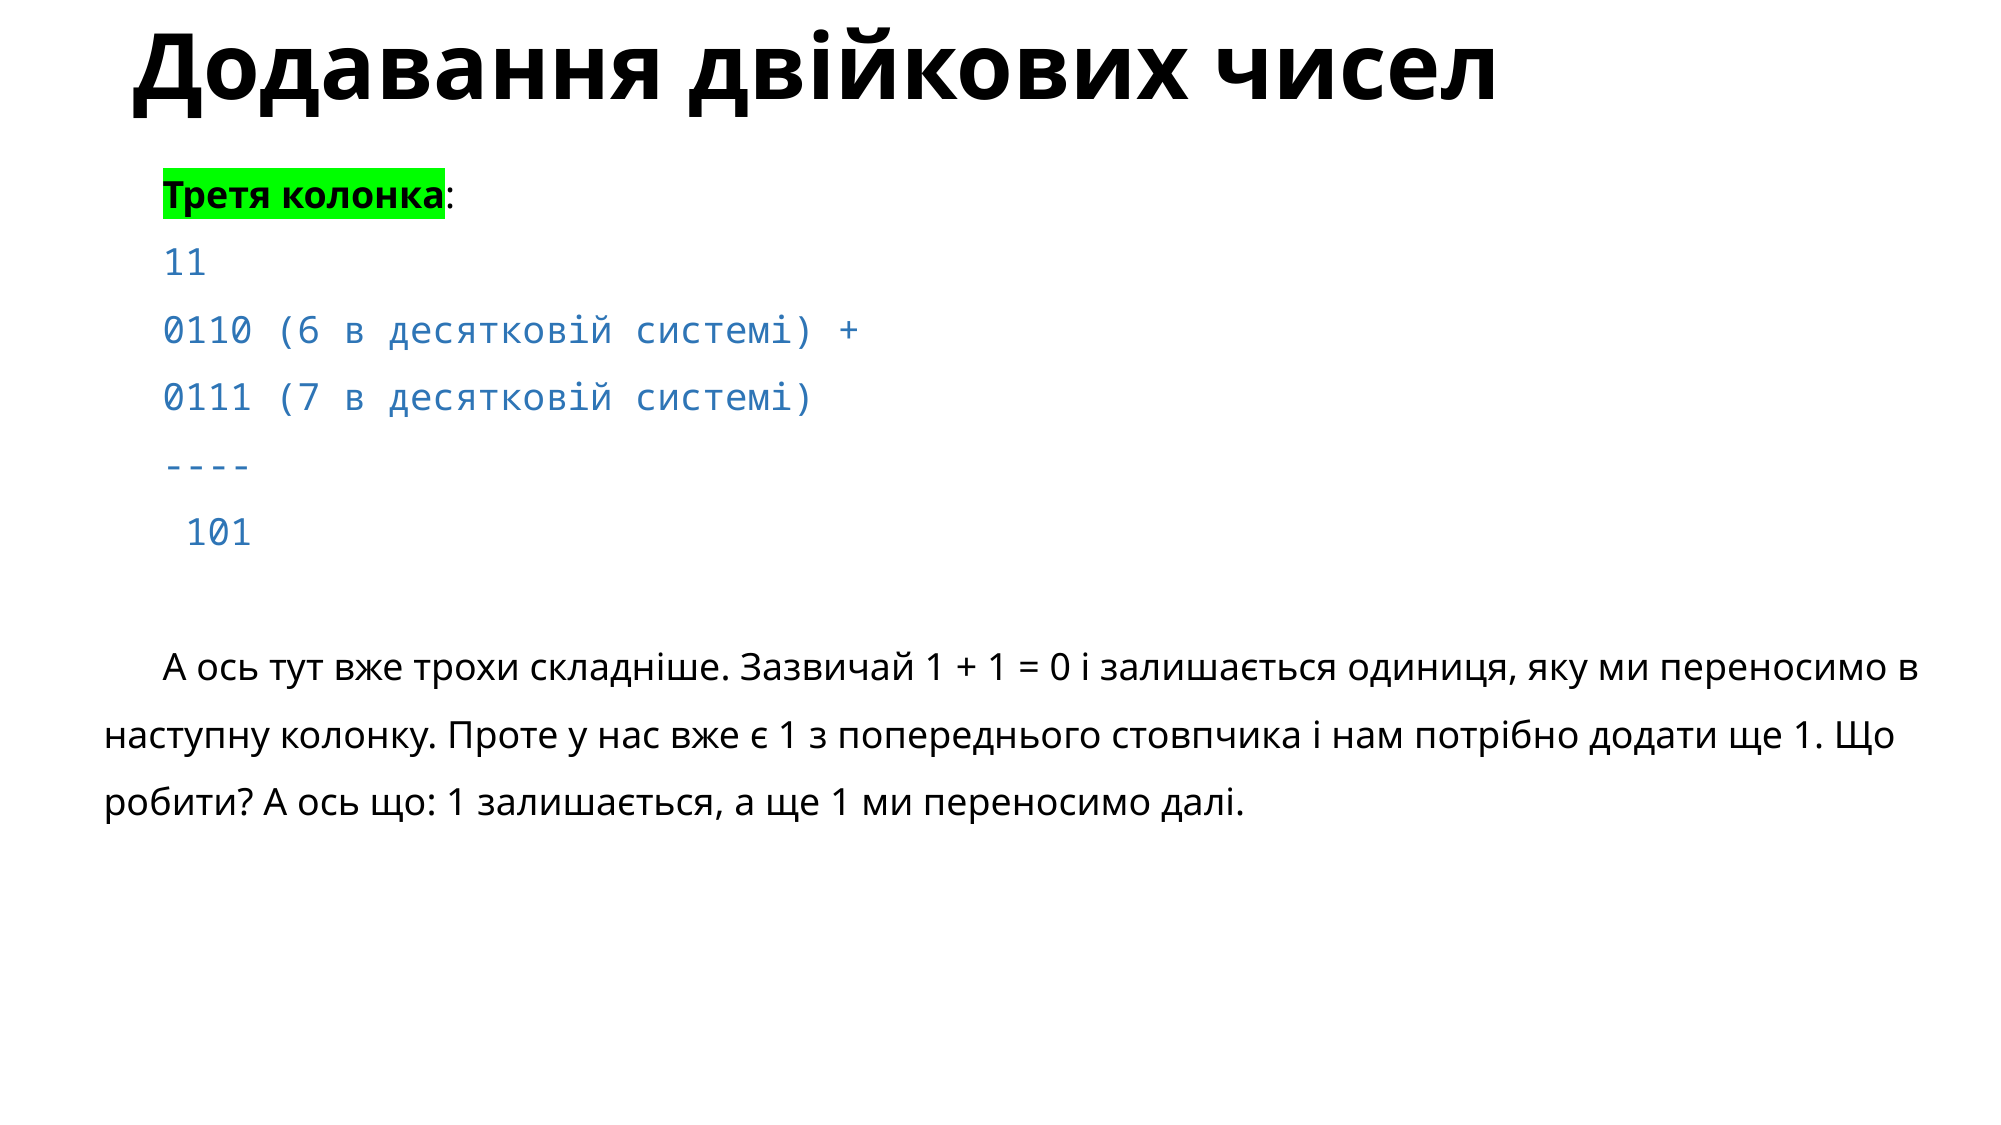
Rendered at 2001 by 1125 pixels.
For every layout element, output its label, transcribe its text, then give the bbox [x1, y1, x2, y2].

list Третя колонка: 11 0110 (6 в десятковій системі) + 0111 (7 в десятковій системі) ---- 101 А ось тут вже трохи складніше. Зазвичай 1 + 1 = 0 і залишається одиниця, яку ми переносимо в наступну колонку. Проте у нас вже є 1 з попереднього стовпчика і нам потрібно додати ще 1. Що робити? А ось що: 1 залишається, а ще 1 ми переносимо далі. [0, 140, 2000, 1125]
title Додавання двійкових чисел [0, 0, 2000, 140]
